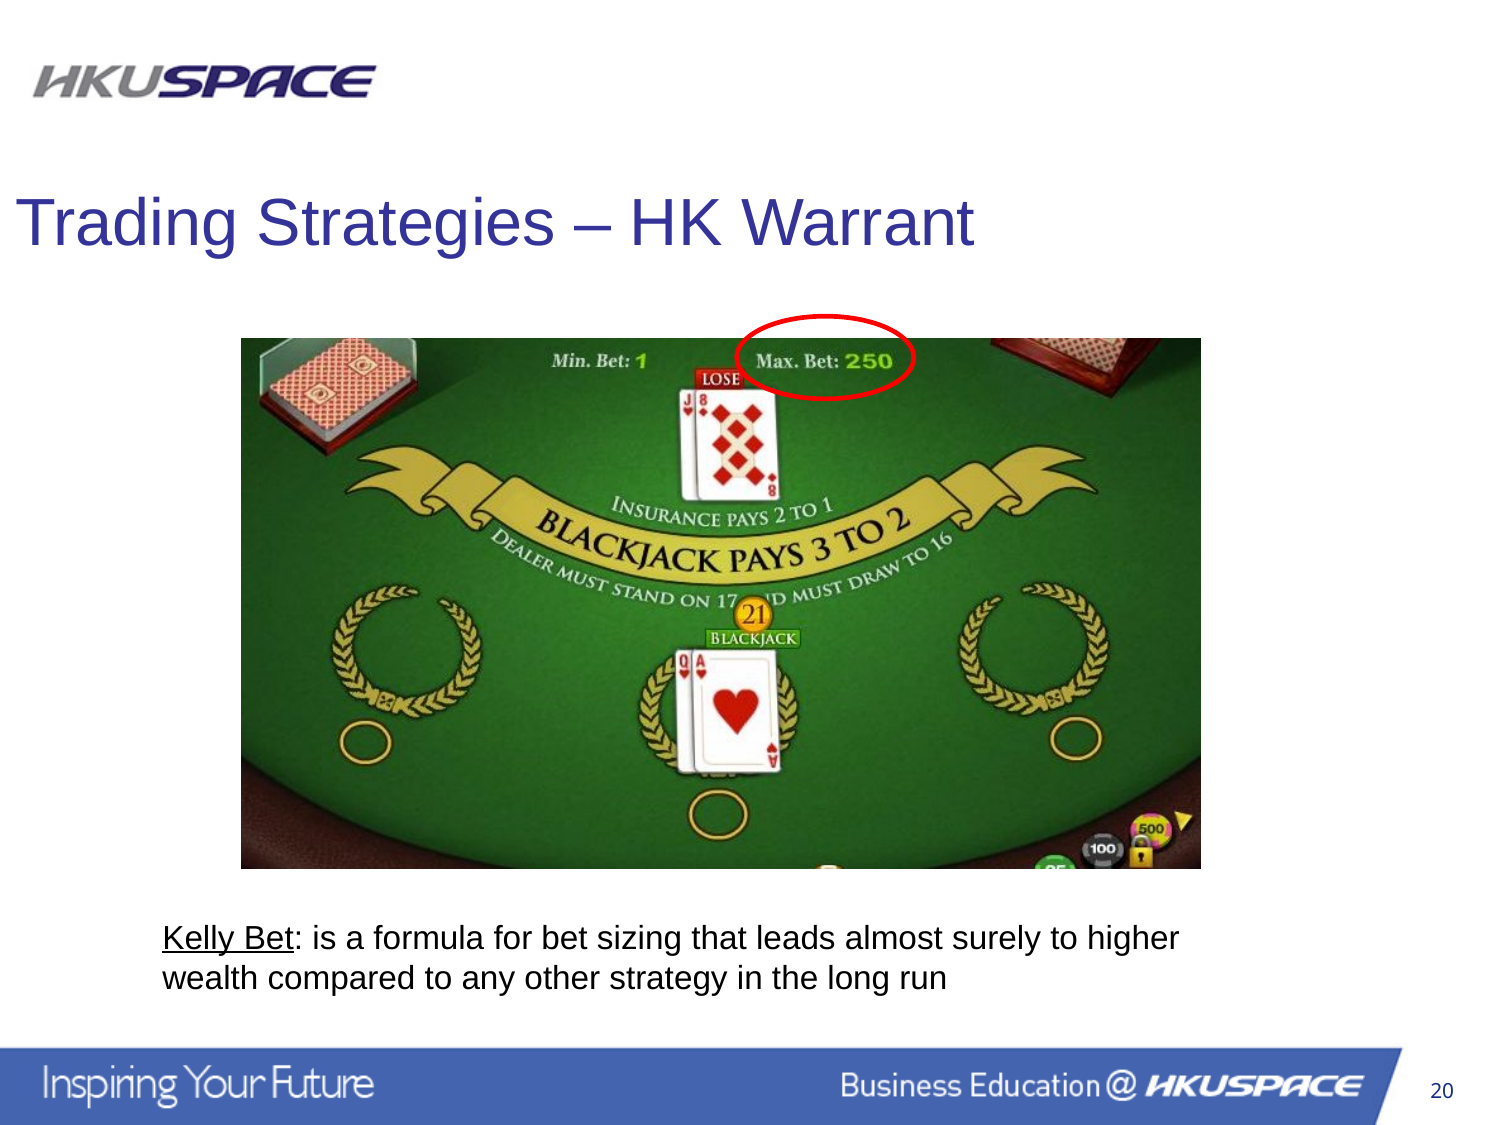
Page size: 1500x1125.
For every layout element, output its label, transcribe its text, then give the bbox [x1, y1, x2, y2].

picture [0, 0, 1500, 1125]
slide_number 20 [1415, 1070, 1499, 1125]
text_box Kelly Bet: is a formula for bet sizing that leads almost surely to higher wealth compared to any other strategy in the long run [147, 908, 1247, 1004]
text_box [64, 278, 1483, 905]
text_box [749, 316, 901, 336]
title Trading Strategies – HK Warrant [0, 101, 1325, 266]
